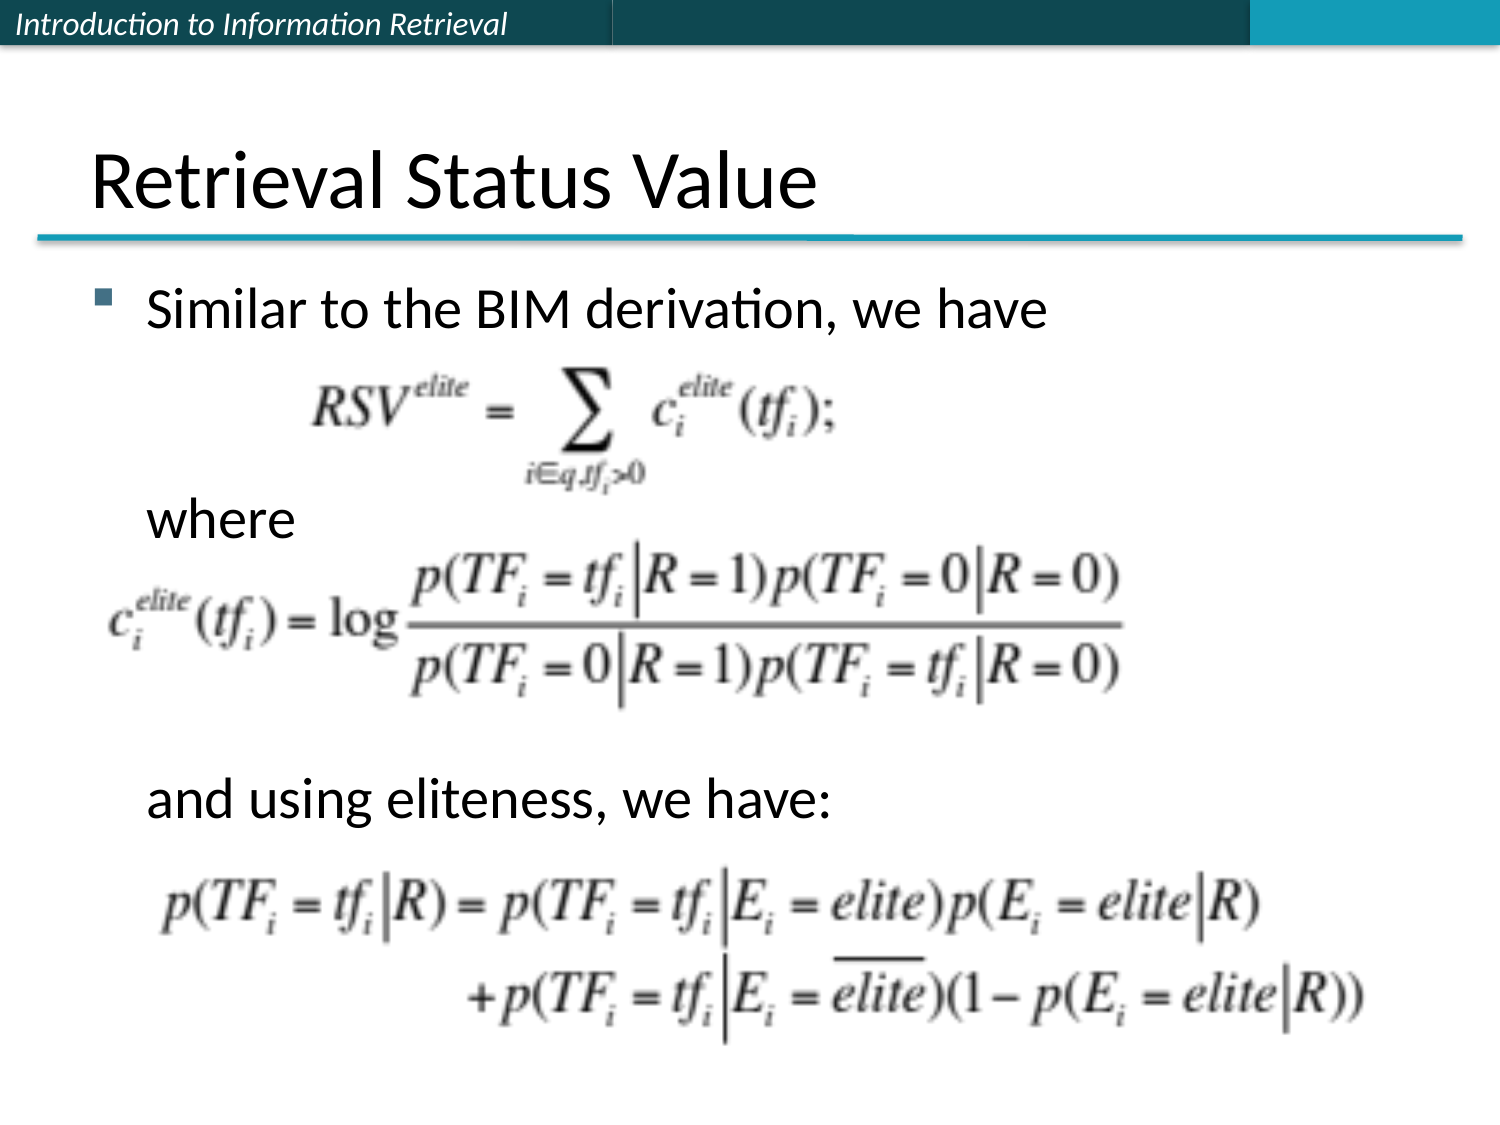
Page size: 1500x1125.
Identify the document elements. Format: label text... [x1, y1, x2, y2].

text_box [153, 858, 1264, 955]
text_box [304, 358, 844, 501]
title Retrieval Status Value [75, 45, 1425, 233]
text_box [462, 940, 1367, 1051]
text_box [103, 529, 1127, 713]
list Similar to the BIM derivation, we have where and using eliteness, we have: [75, 262, 1425, 1075]
